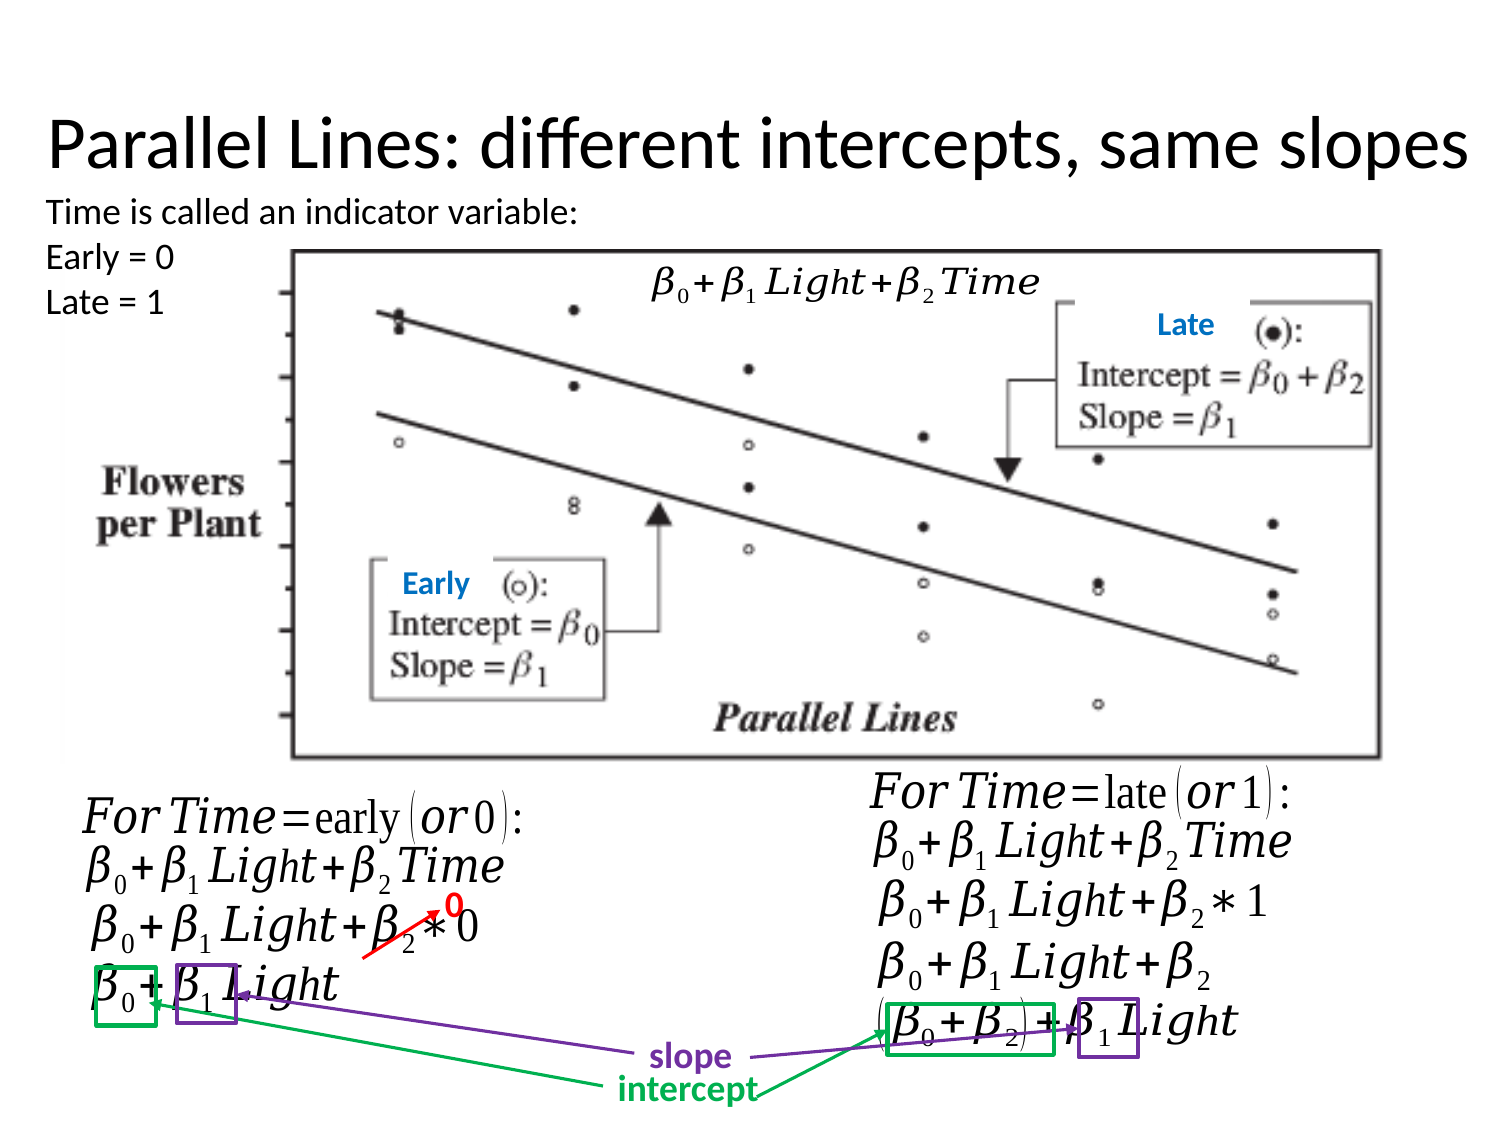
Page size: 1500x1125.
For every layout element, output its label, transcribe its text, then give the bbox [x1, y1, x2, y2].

text_box intercept [602, 1061, 801, 1116]
title Parallel Lines: different intercepts, same slopes [31, 45, 1488, 233]
text_box slope [634, 1023, 769, 1084]
text_box [885, 1002, 1056, 1026]
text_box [235, 994, 635, 1054]
text_box [1077, 997, 1140, 1059]
text_box Time is called an indicator variable: Early = 0 Late = 1 [30, 179, 1075, 329]
text_box [94, 965, 158, 1028]
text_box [148, 1002, 604, 1087]
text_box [362, 871, 475, 959]
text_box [749, 1028, 1079, 1058]
text_box [175, 963, 238, 1001]
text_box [49, 249, 1394, 765]
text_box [756, 1066, 888, 1098]
